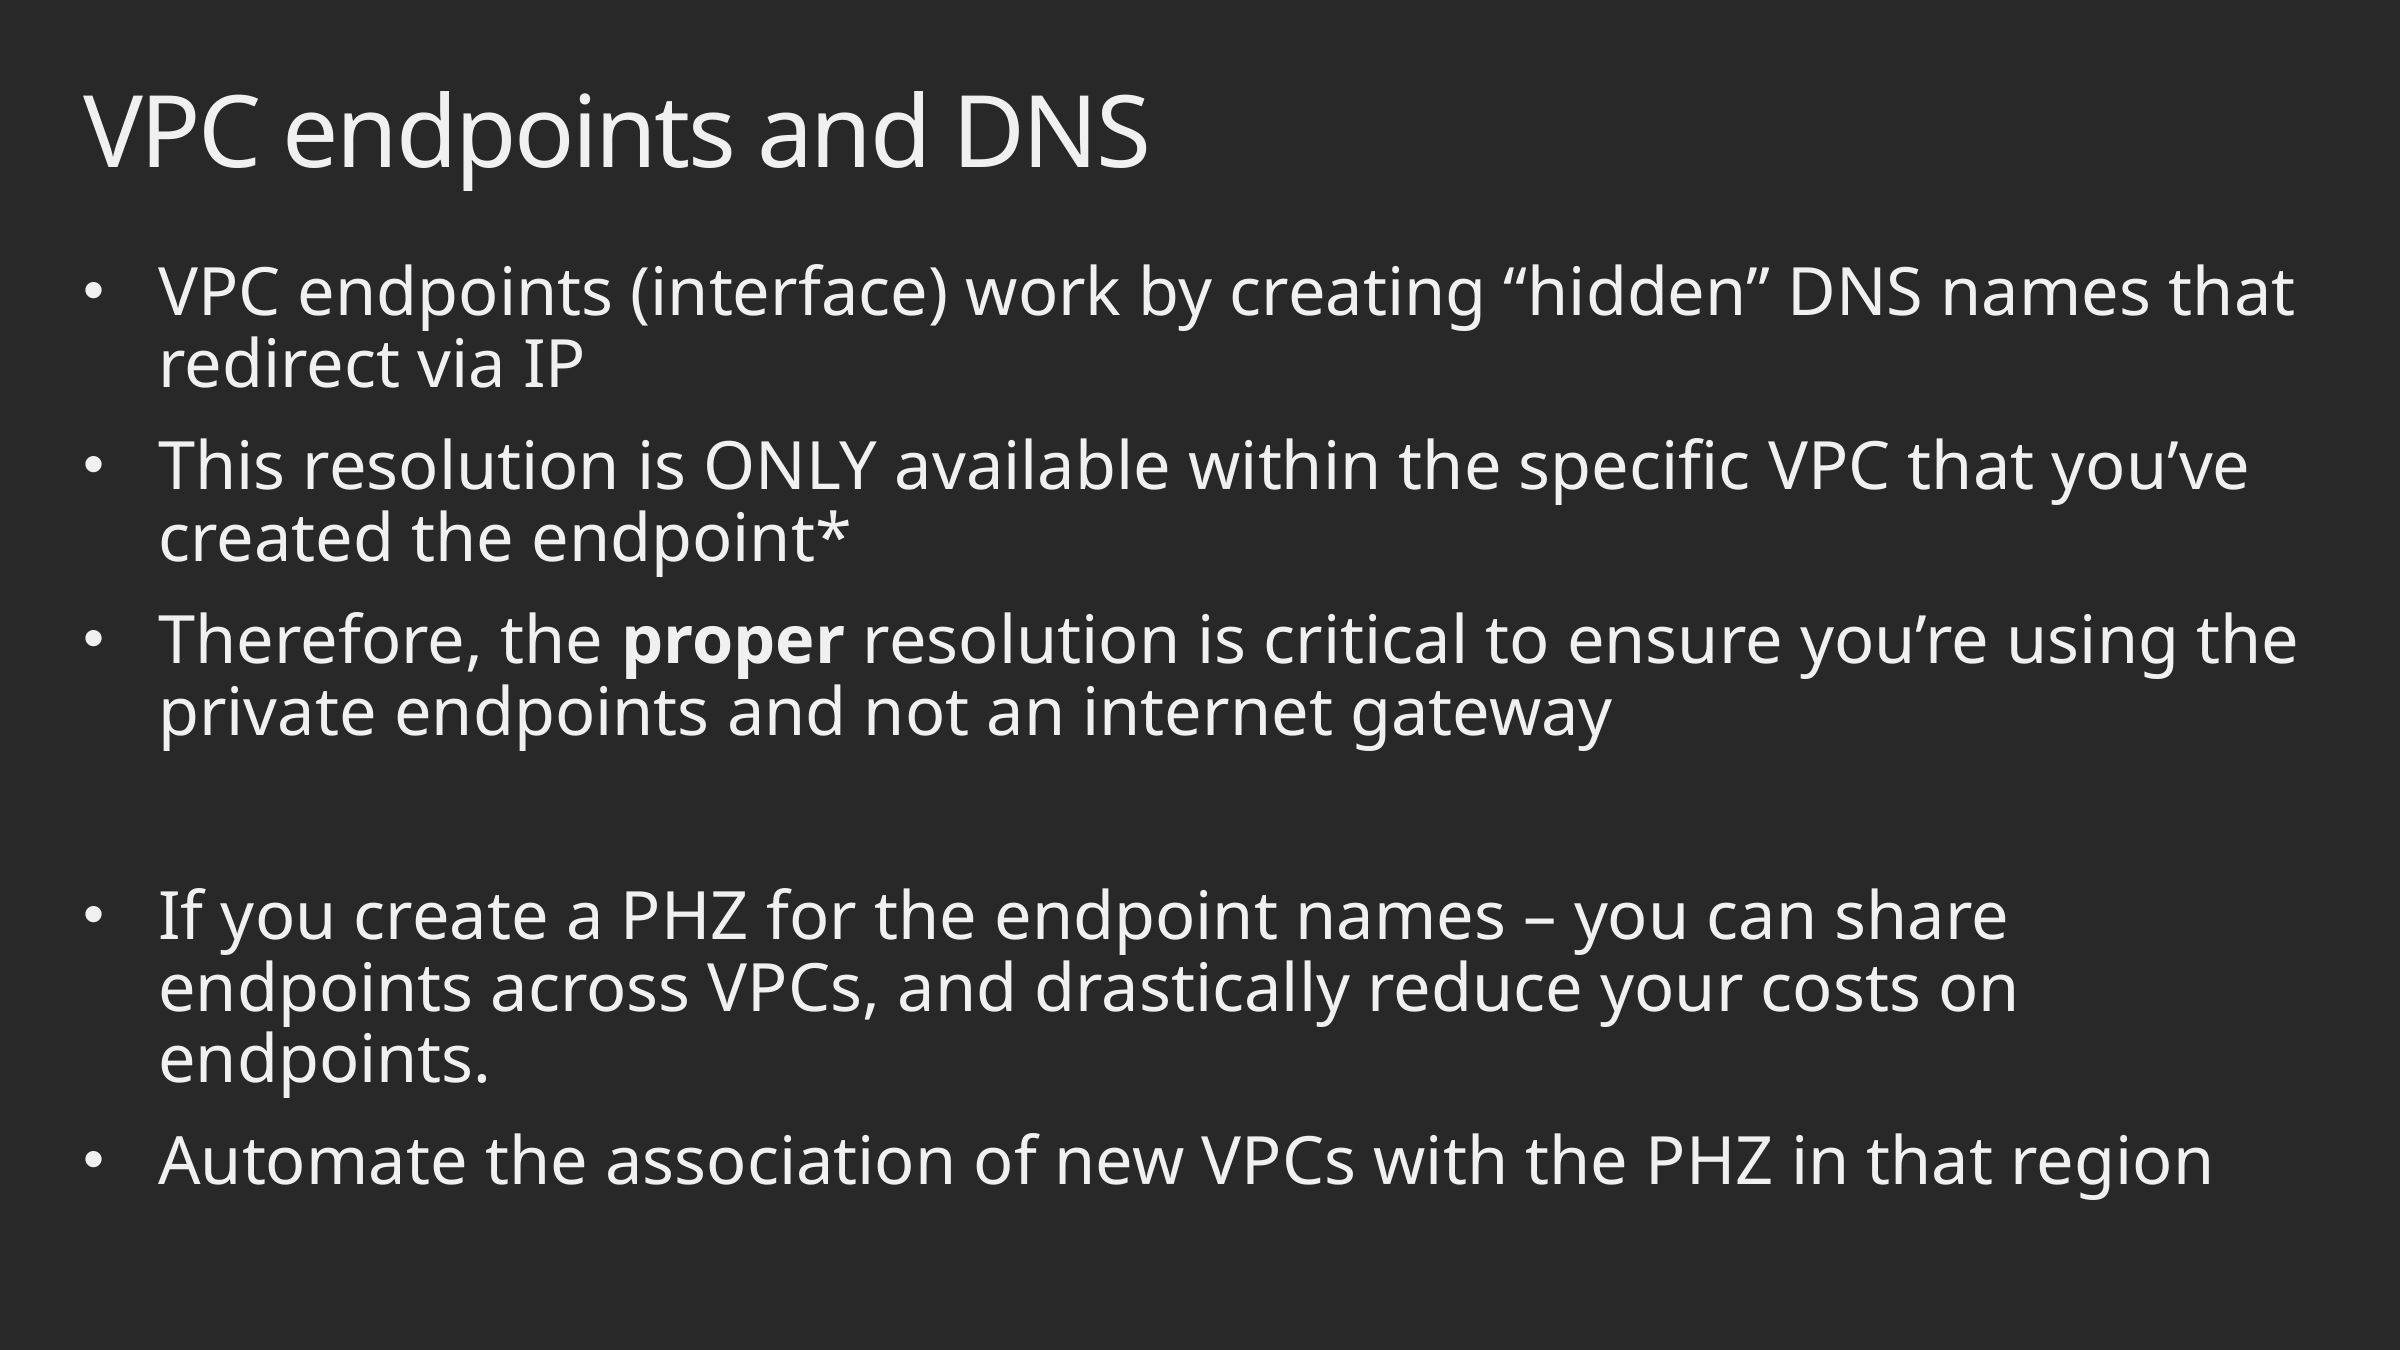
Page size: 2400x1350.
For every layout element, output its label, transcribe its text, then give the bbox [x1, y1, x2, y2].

list VPC endpoints (interface) work by creating “hidden” DNS names that redirect via IP This resolution is ONLY available within the specific VPC that you’ve created the endpoint* Therefore, the proper resolution is critical to ensure you’re using the private endpoints and not an internet gateway If you create a PHZ for the endpoint names – you can share endpoints across VPCs, and drastically reduce your costs on endpoints. Automate the association of new VPCs with the PHZ in that region [53, 234, 2347, 1175]
title VPC endpoints and DNS [53, 56, 2347, 234]
